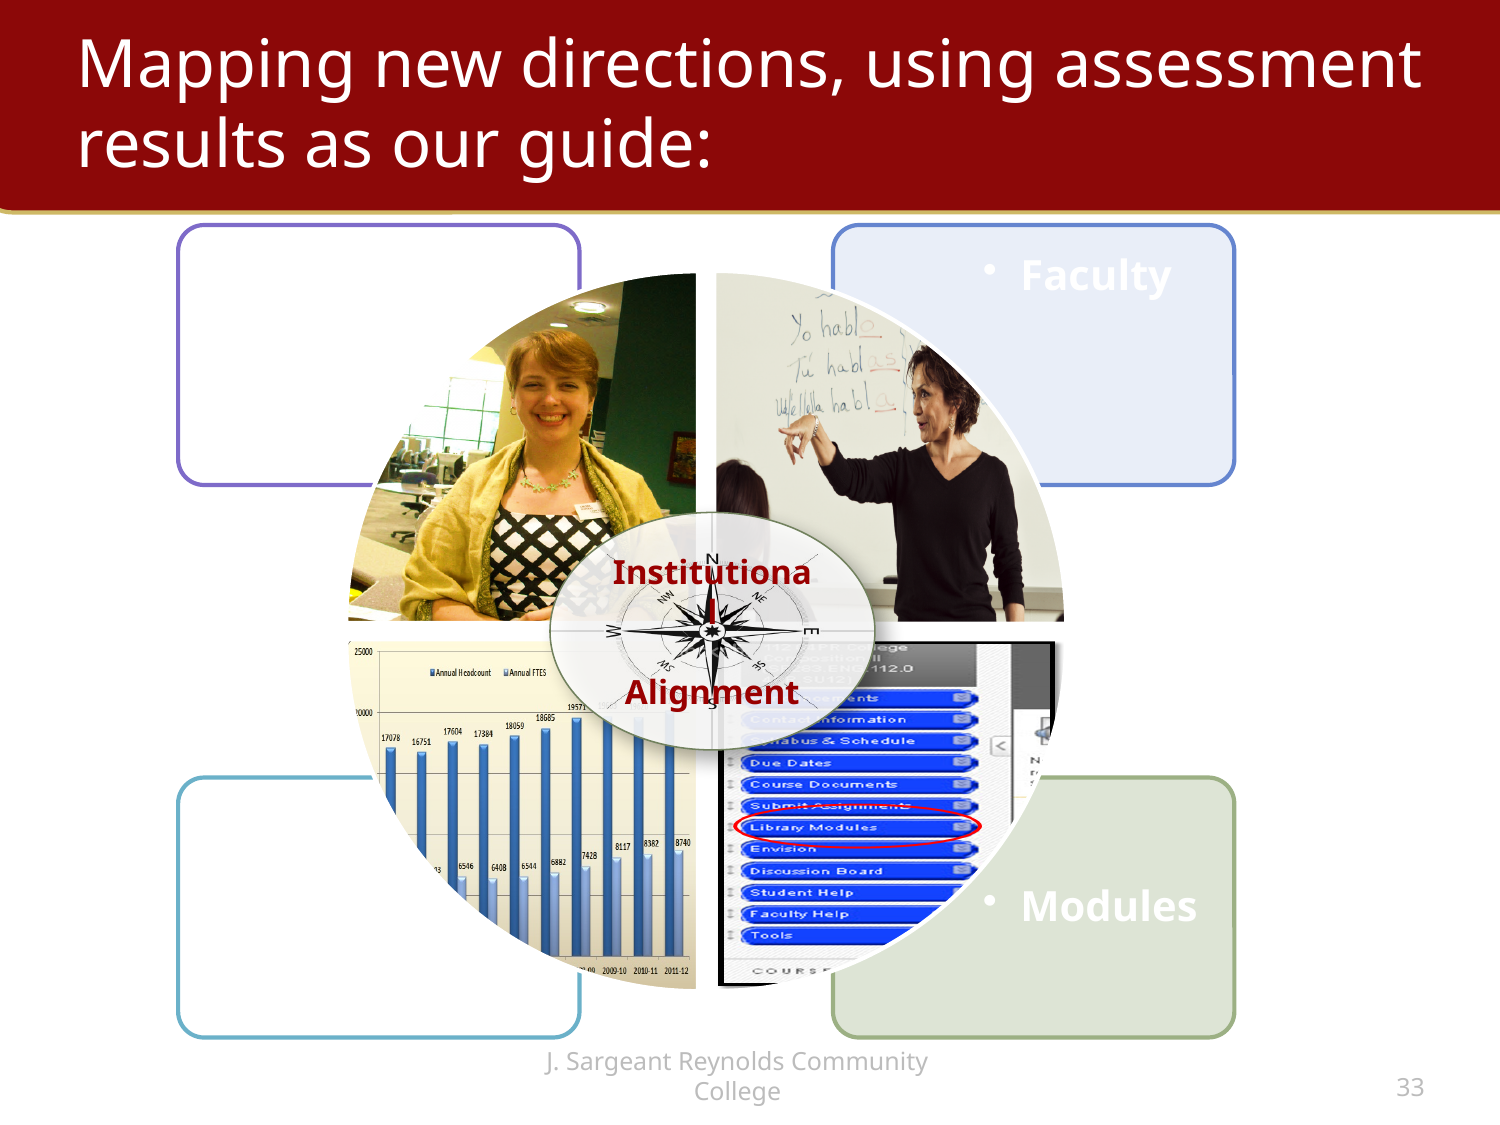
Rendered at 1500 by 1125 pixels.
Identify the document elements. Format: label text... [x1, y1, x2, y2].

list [124, 224, 1288, 1038]
text_box Mapping new directions, using assessment results as our guide: [0, 0, 1500, 213]
slide_number 33 [1299, 1052, 1425, 1113]
footer J. Sargeant Reynolds Community College [487, 1080, 988, 1113]
